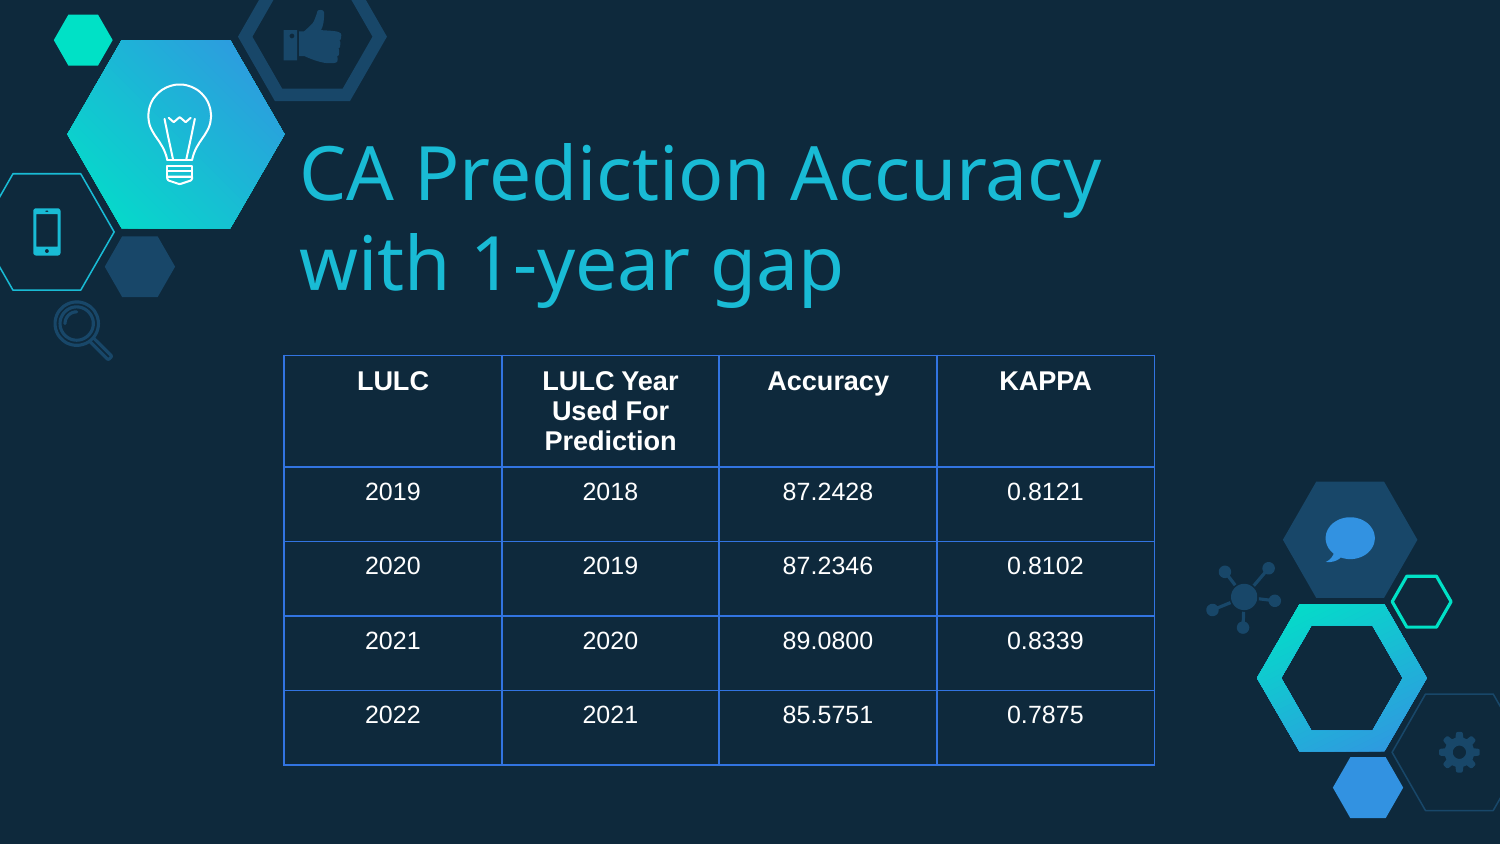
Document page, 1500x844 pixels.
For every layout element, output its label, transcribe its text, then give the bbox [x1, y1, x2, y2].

table_cell 0.8339 [938, 617, 1154, 690]
table_cell 2019 [503, 542, 718, 615]
table_header KAPPA [938, 356, 1154, 466]
table_cell 89.0800 [720, 617, 936, 690]
table_cell 0.7875 [938, 691, 1154, 764]
table_cell 0.8121 [938, 468, 1154, 541]
table_header Accuracy [720, 356, 936, 466]
table_cell 87.2346 [720, 542, 936, 615]
table_cell 85.5751 [720, 691, 936, 764]
table_cell 2020 [285, 542, 501, 615]
table_cell 2022 [285, 691, 501, 764]
table_header LULC Year Used For Prediction [503, 356, 718, 466]
table_cell 0.8102 [938, 542, 1154, 615]
table_cell 2019 [285, 468, 501, 541]
table_header LULC [285, 356, 501, 466]
table_cell 87.2428 [720, 468, 936, 541]
table_cell 2021 [503, 691, 718, 764]
table_cell 2018 [503, 468, 718, 541]
table_cell 2020 [503, 617, 718, 690]
table_cell 2021 [285, 617, 501, 690]
title CA Prediction Accuracy with 1-year gap [284, 110, 1126, 217]
